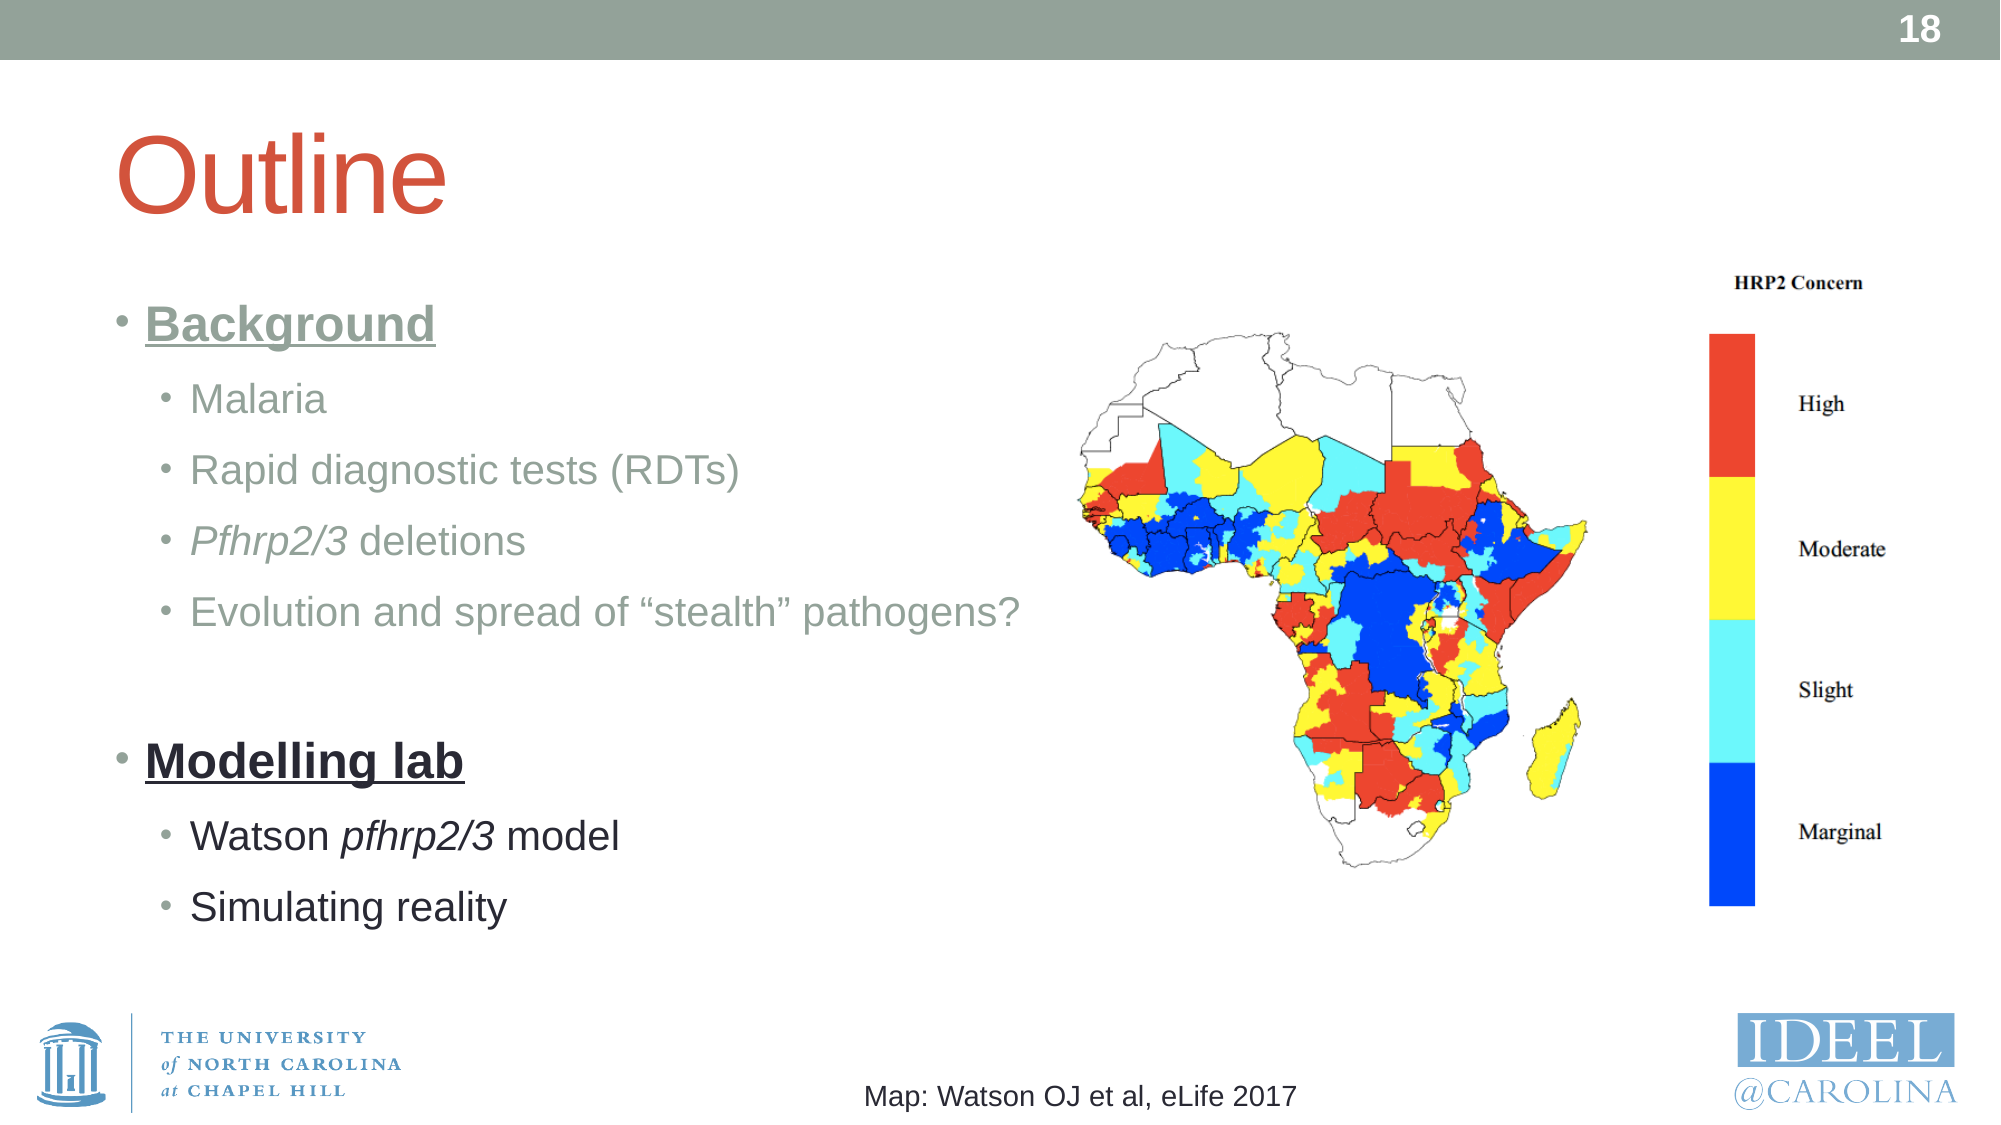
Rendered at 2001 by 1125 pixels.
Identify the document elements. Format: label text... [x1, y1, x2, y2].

picture [37, 1012, 402, 1113]
picture [1730, 1010, 1963, 1113]
text_box Map: Watson OJ et al, eLife 2017 [612, 1069, 1550, 1120]
slide_number 18 [1883, 0, 1996, 54]
title Outline [99, 87, 1900, 250]
text_box Background Malaria Rapid diagnostic tests (RDTs) Pfhrp2/3 deletions Evolution and spread of “stealth” pathogens? Modelling lab Watson pfhrp2/3 model Simulating reality [99, 283, 1056, 996]
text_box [1051, 249, 1908, 923]
